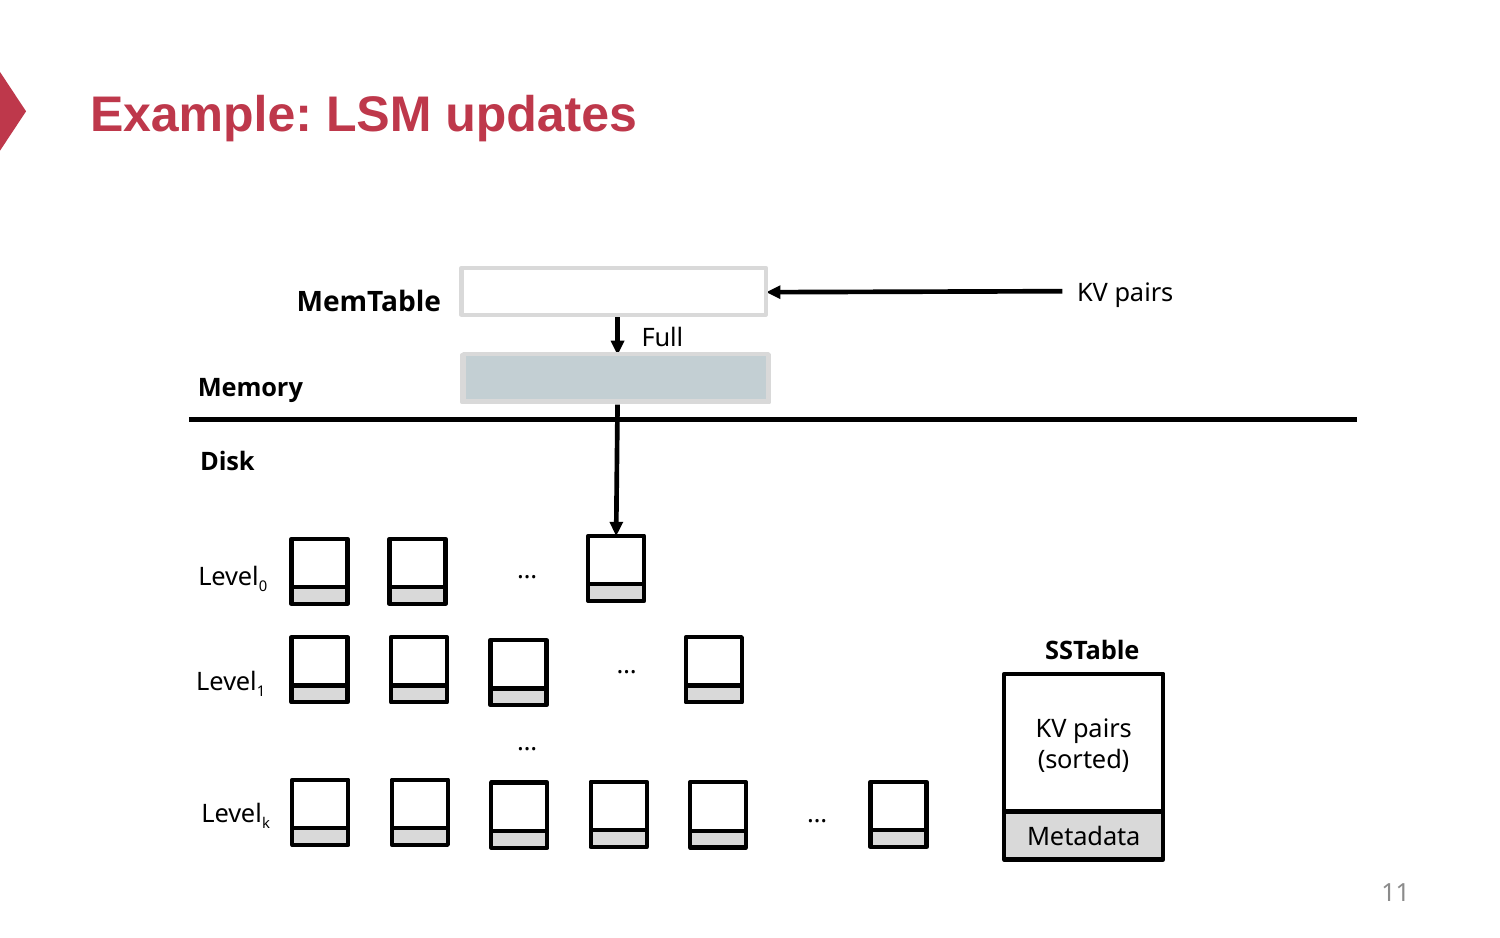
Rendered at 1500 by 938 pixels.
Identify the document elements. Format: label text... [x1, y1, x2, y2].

text_box KV pairs [1062, 268, 1188, 314]
slide_number 11 [1074, 868, 1425, 919]
text_box Memory [183, 363, 318, 409]
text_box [1003, 626, 1164, 860]
text_box Disk [185, 437, 270, 483]
text_box [462, 352, 770, 403]
title Example: LSM updates [75, 37, 1425, 186]
text_box Full [626, 313, 698, 359]
text_box [459, 266, 768, 317]
text_box MemTable [281, 276, 459, 325]
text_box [183, 535, 927, 849]
